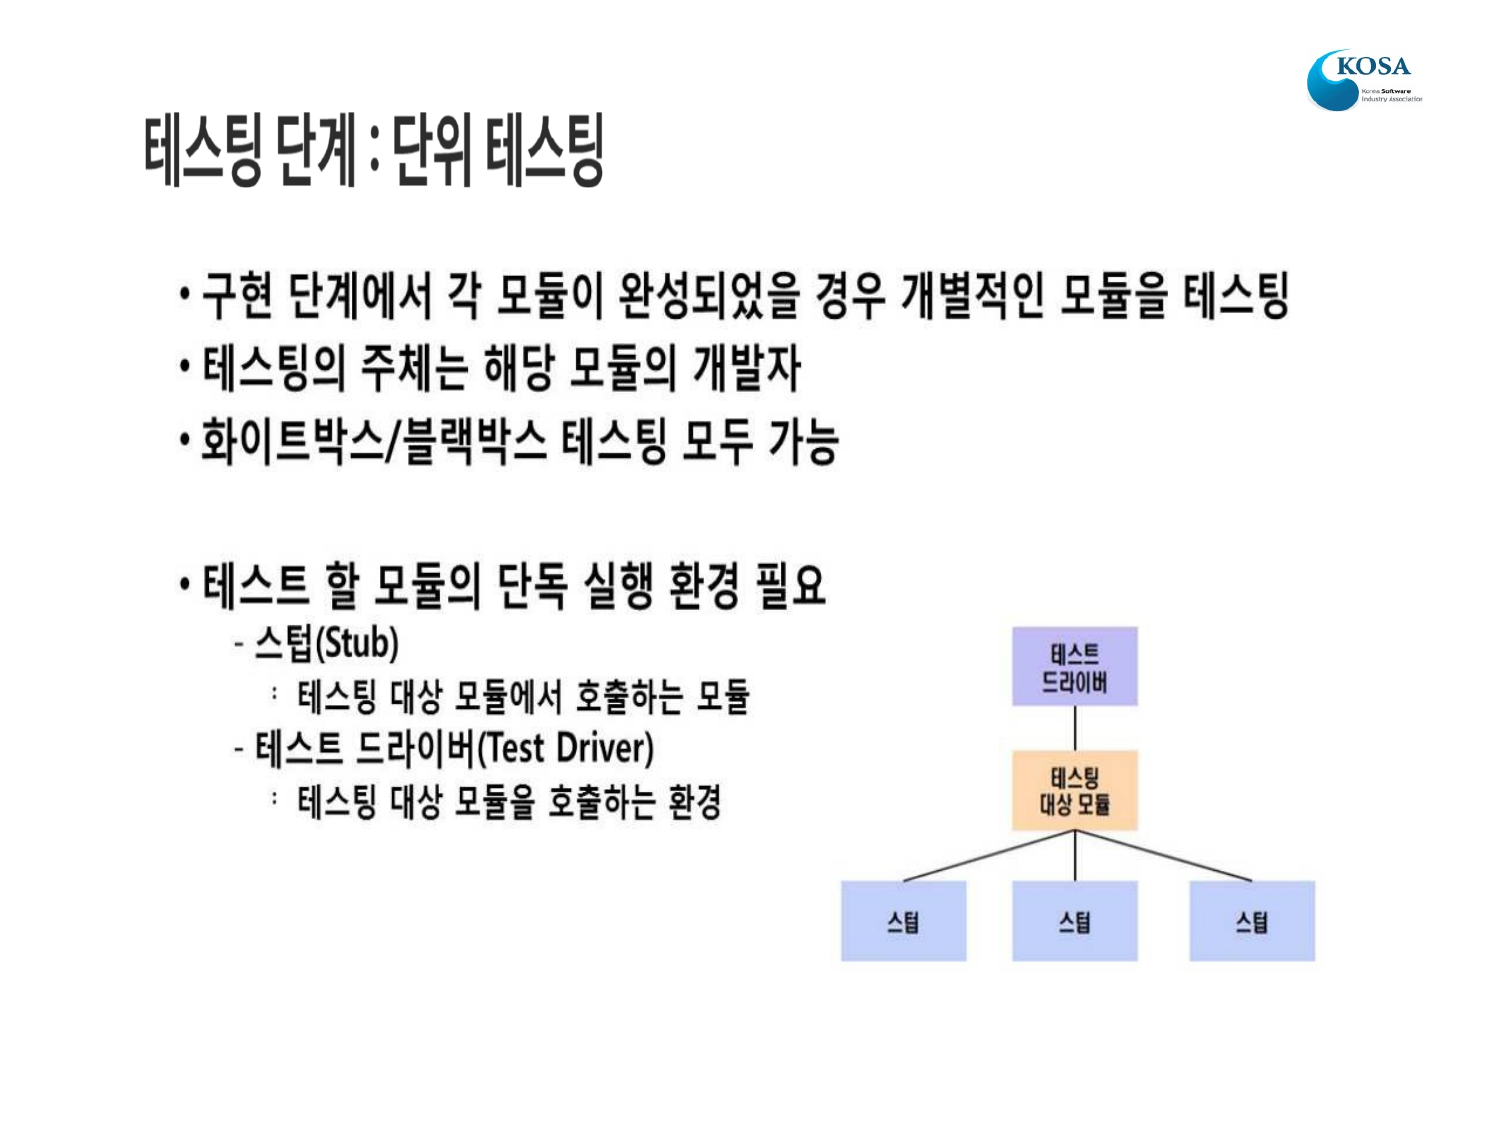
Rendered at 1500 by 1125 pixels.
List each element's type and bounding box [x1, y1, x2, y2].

picture [1306, 48, 1423, 112]
text_box [145, 112, 603, 188]
text_box [174, 258, 1325, 972]
